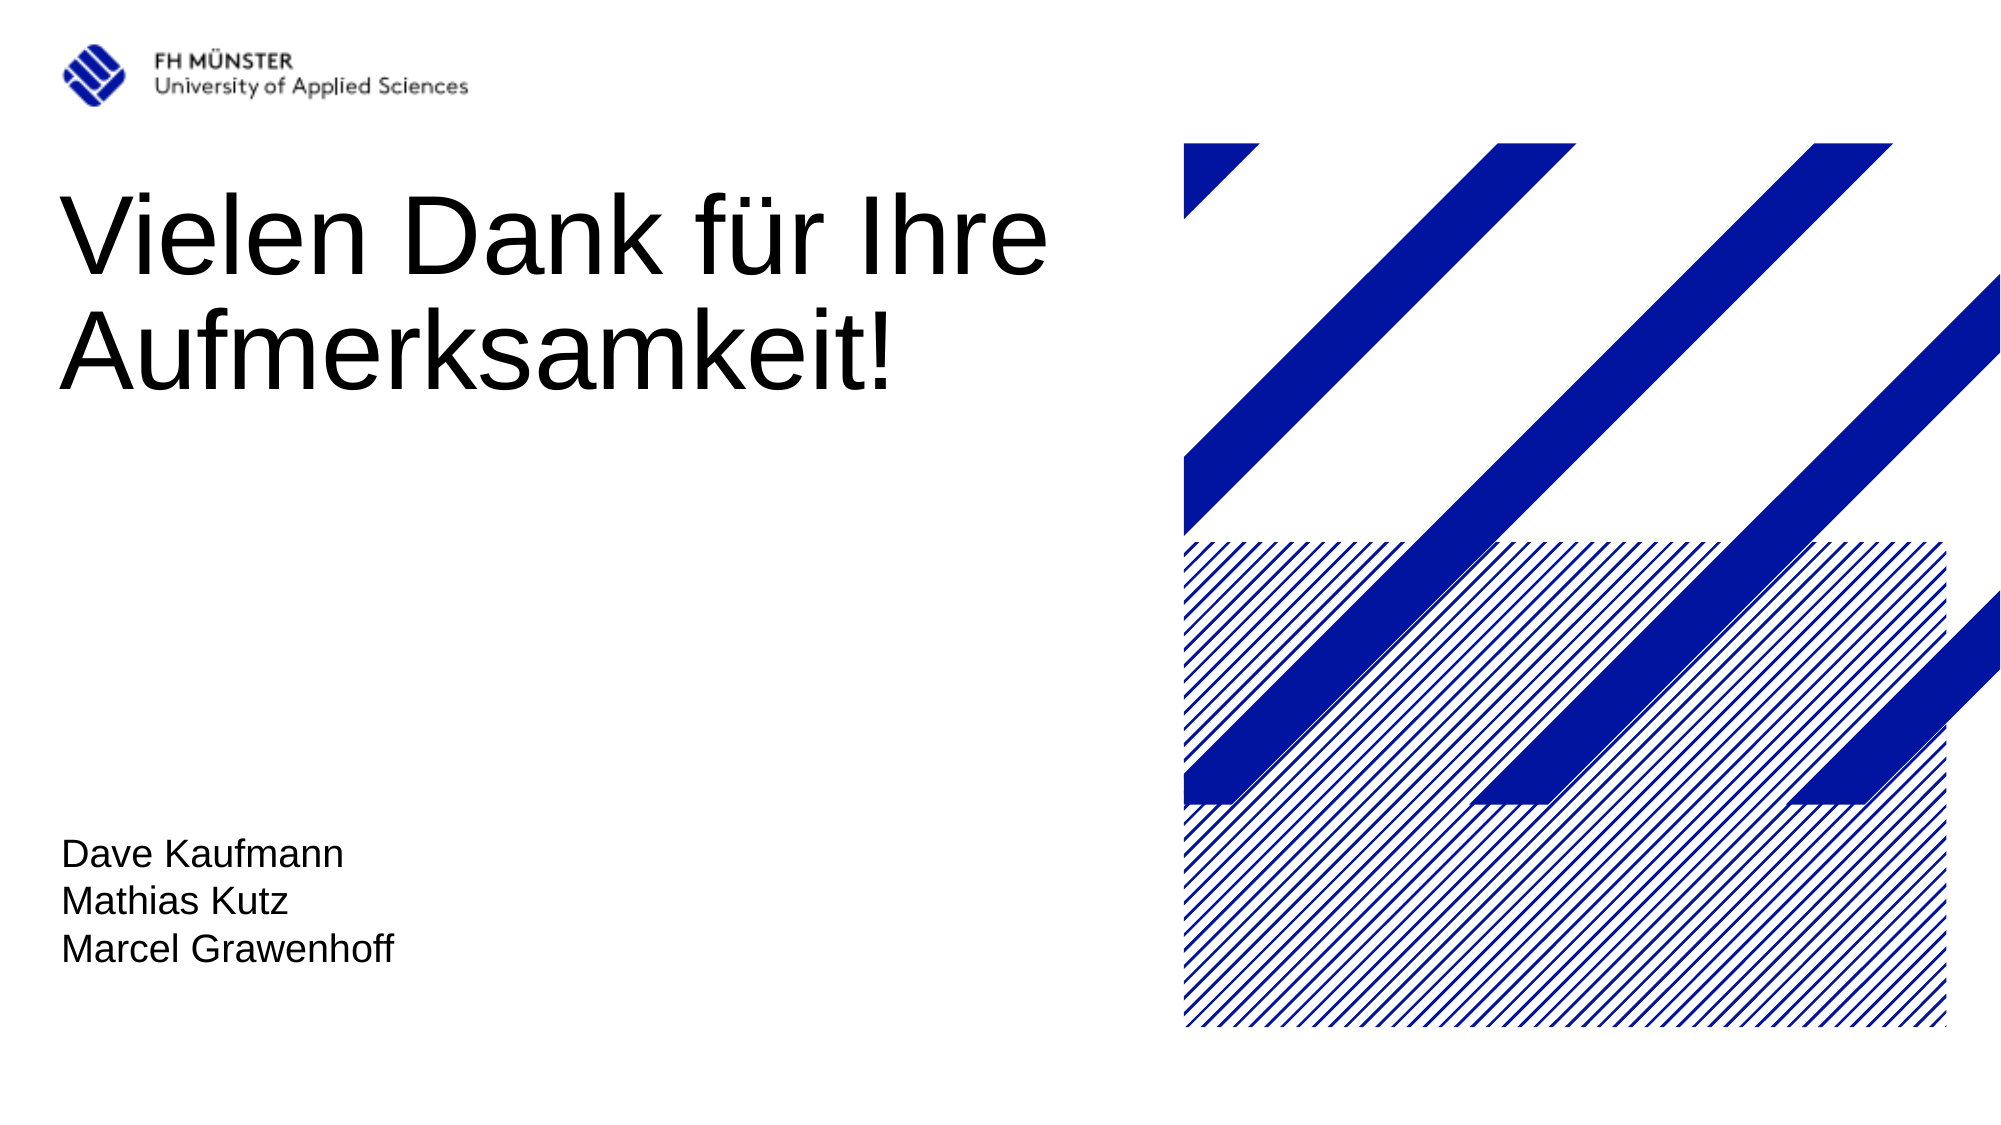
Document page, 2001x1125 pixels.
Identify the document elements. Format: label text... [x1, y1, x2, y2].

title Vielen Dank für Ihre Aufmerksamkeit! [59, 182, 1160, 740]
subtitle Dave Kaufmann Mathias Kutz Marcel Grawenhoff [60, 751, 1160, 970]
